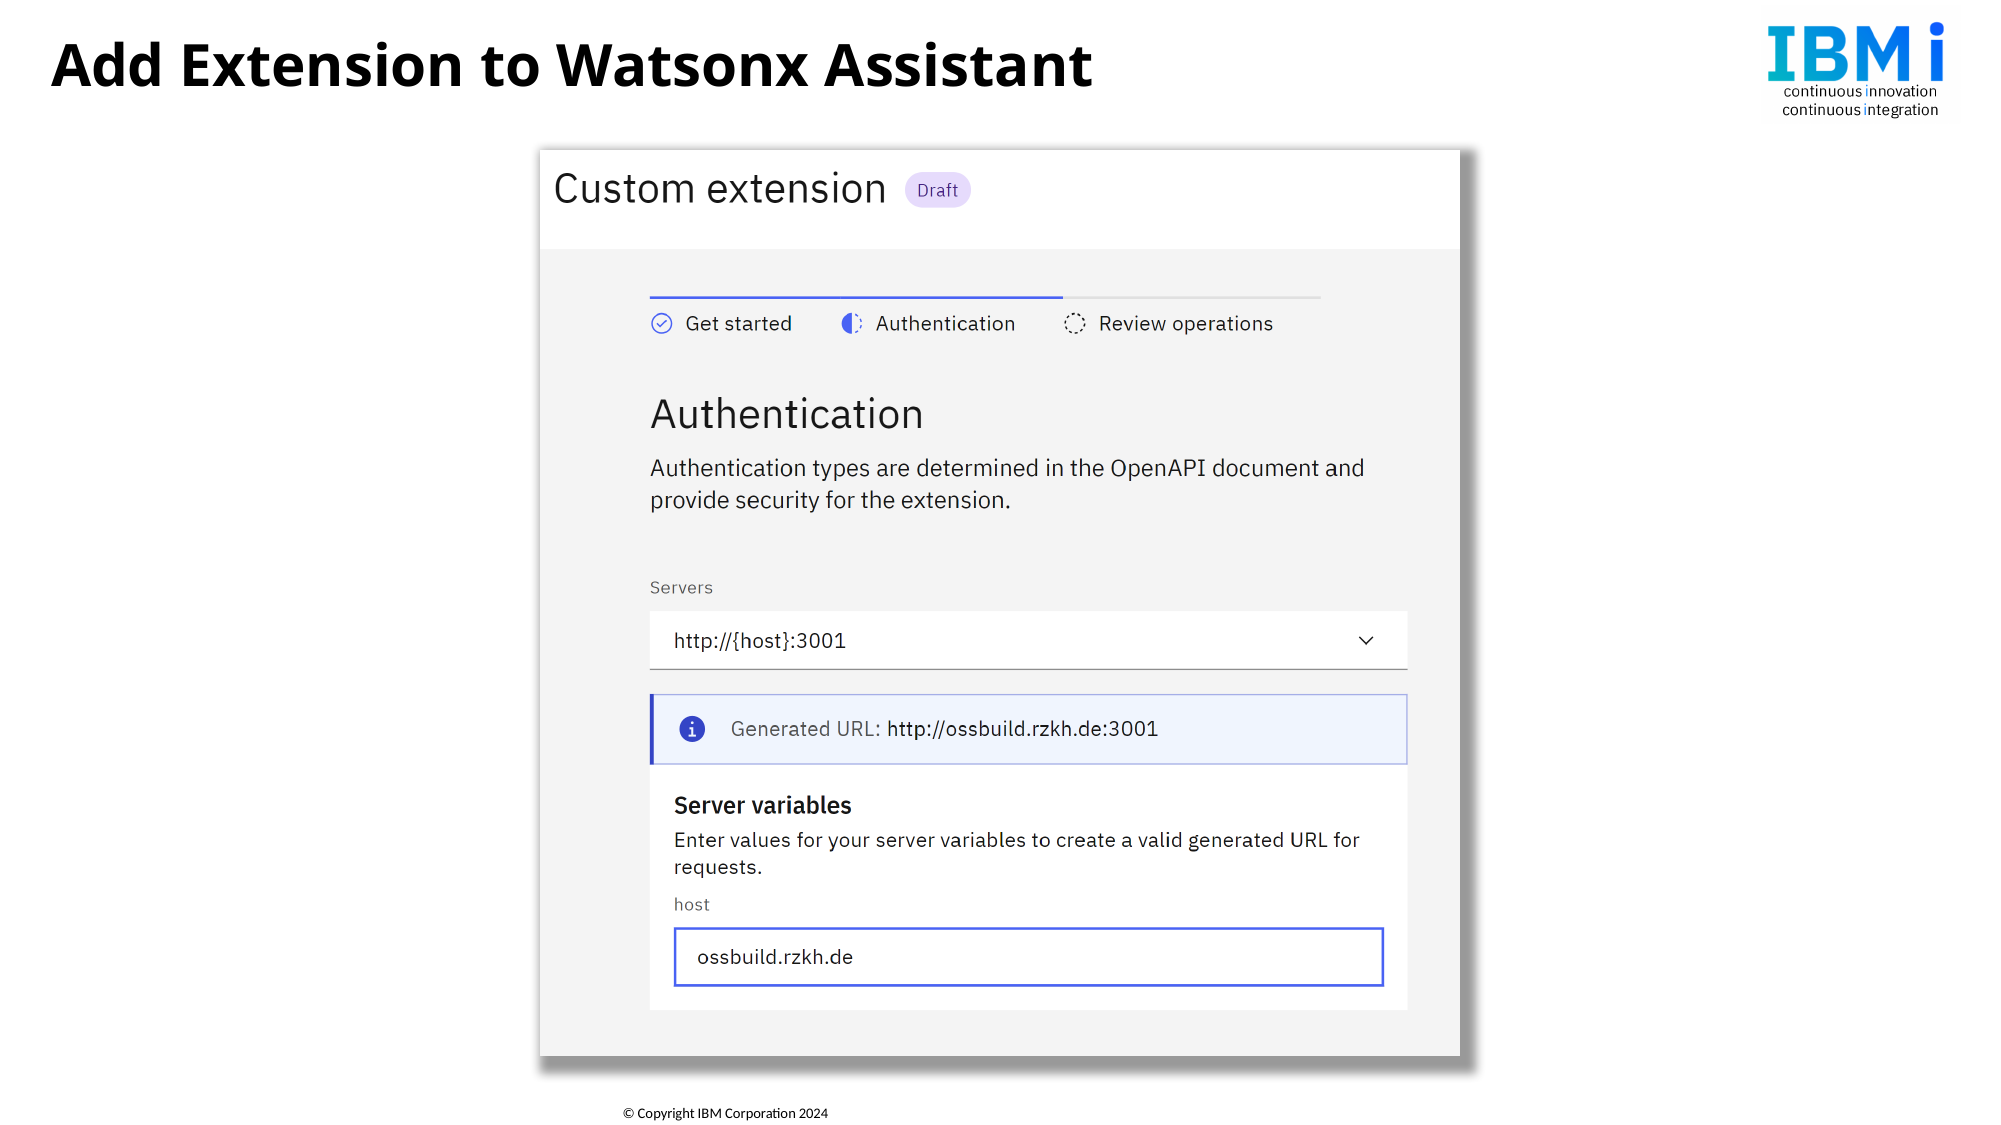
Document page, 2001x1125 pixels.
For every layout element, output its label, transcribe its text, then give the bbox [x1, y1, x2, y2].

title Add Extension to Watsonx Assistant [51, 36, 1721, 101]
picture [1761, 5, 1961, 124]
picture [540, 150, 1460, 1056]
